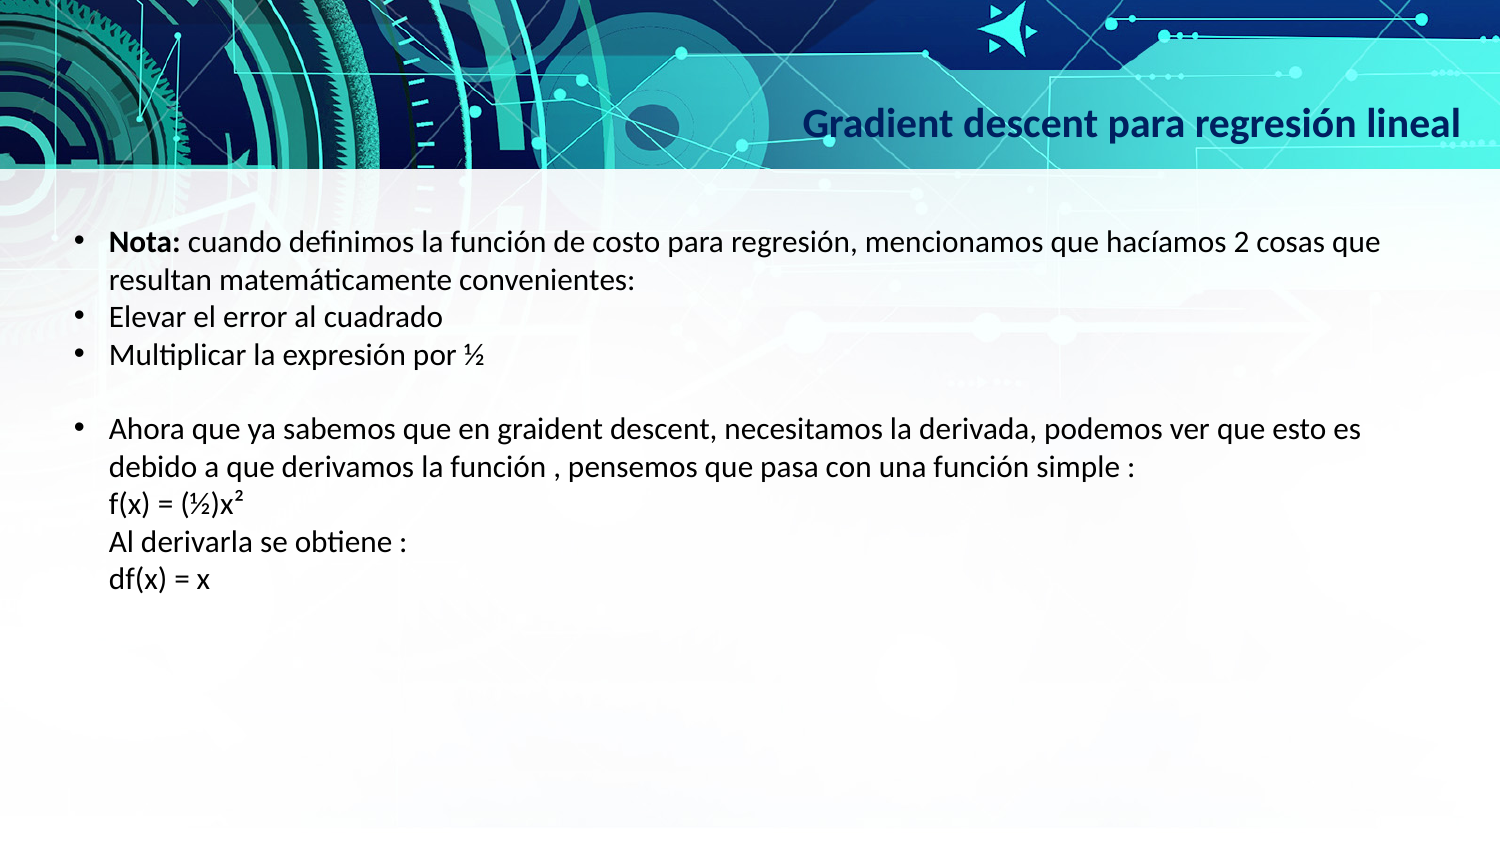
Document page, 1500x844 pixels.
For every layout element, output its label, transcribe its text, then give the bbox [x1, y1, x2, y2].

picture [0, 0, 1500, 844]
text_box Nota: cuando definimos la función de costo para regresión, mencionamos que hacíamos 2 cosas que resultan matemáticamente convenientes: Elevar el error al cuadrado Multiplicar la expresión por ½ Ahora que ya sabemos que en graident descent, necesitamos la derivada, podemos ver que esto es debido a que derivamos la función , pensemos que pasa con una función simple : f(x) = (½)x² Al derivarla se obtiene : df(x) = x [73, 221, 1426, 797]
text_box Gradient descent para regresión lineal [124, 71, 1477, 171]
